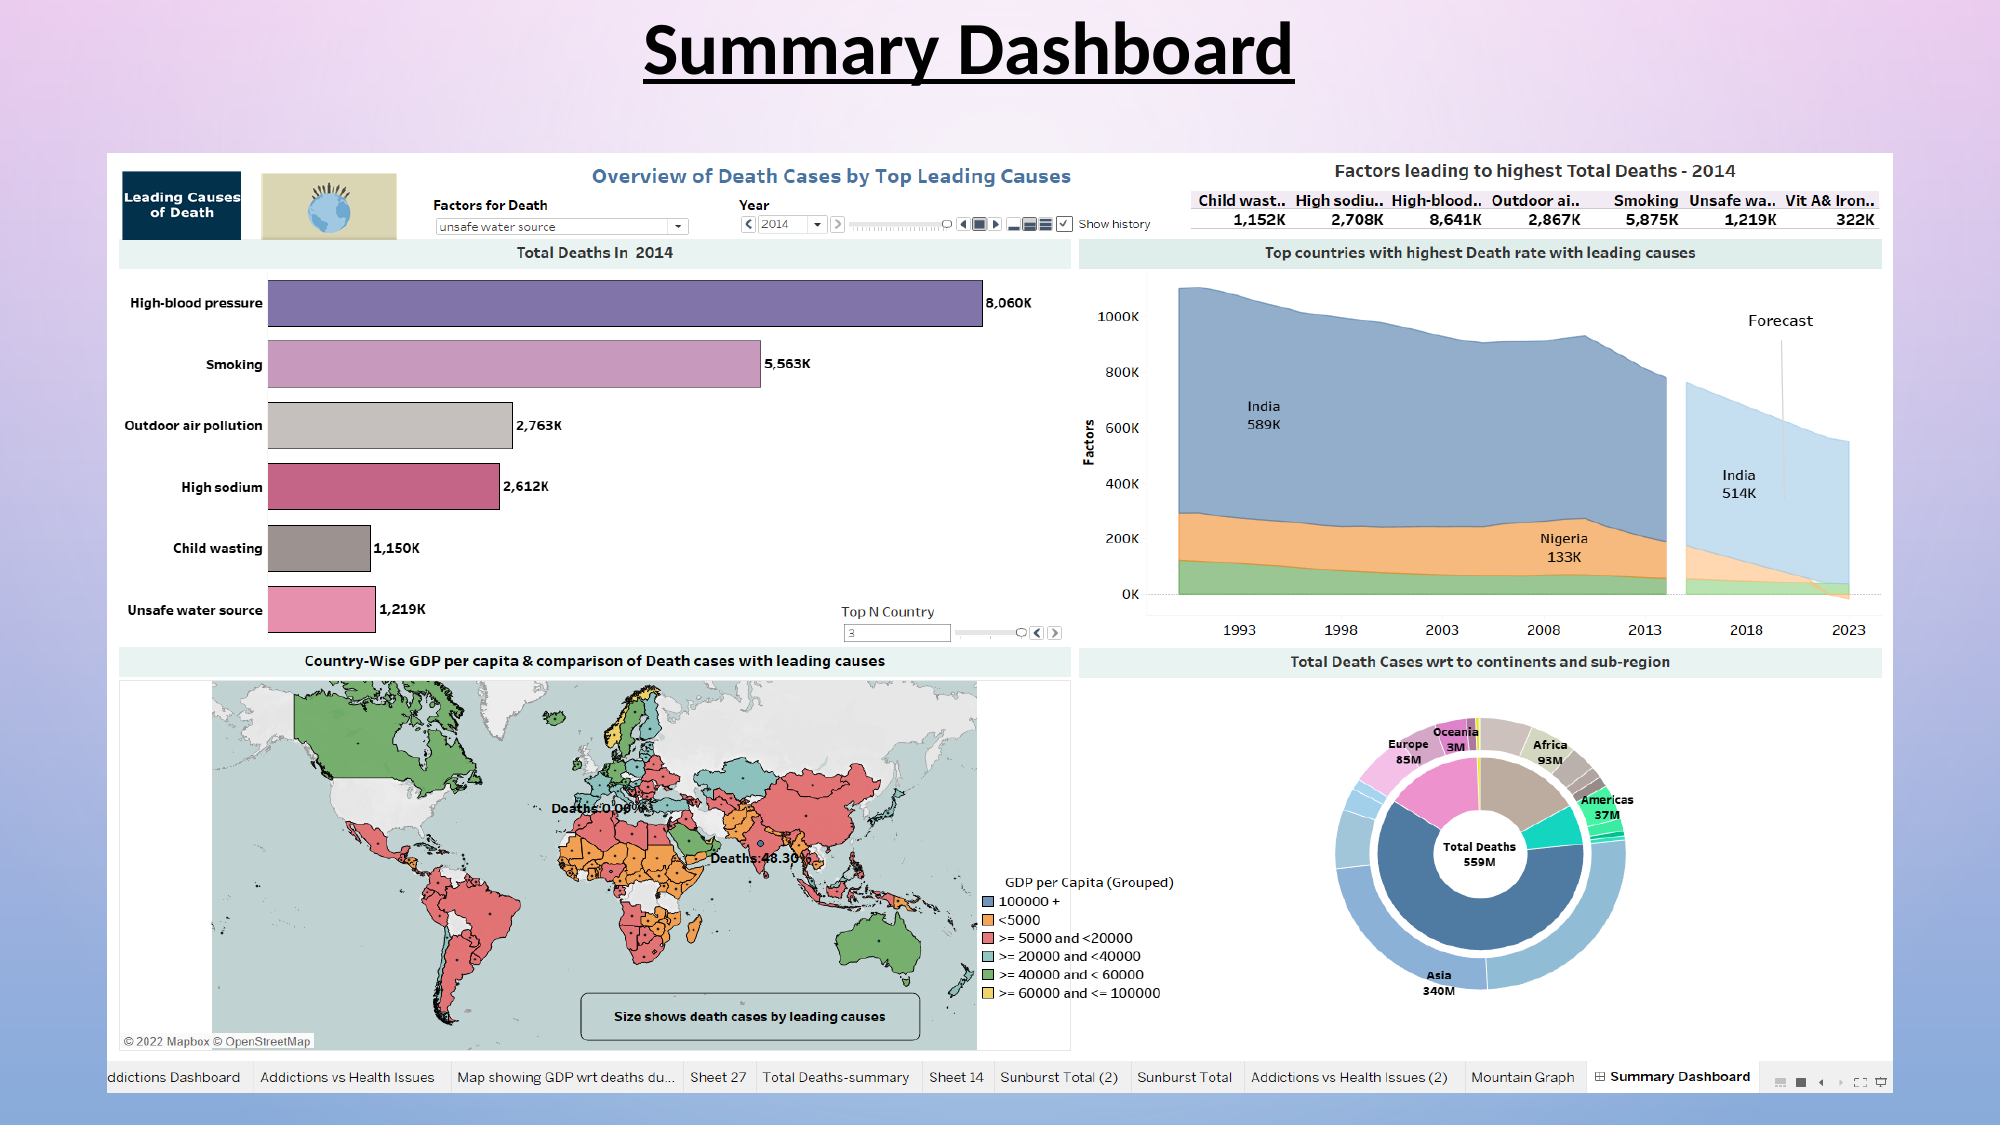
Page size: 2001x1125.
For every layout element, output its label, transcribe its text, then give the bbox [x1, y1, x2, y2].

title Summary Dashboard [89, 0, 1850, 121]
picture [106, 152, 1894, 1093]
slide_number ‹#› [0, 0, 2000, 615]
